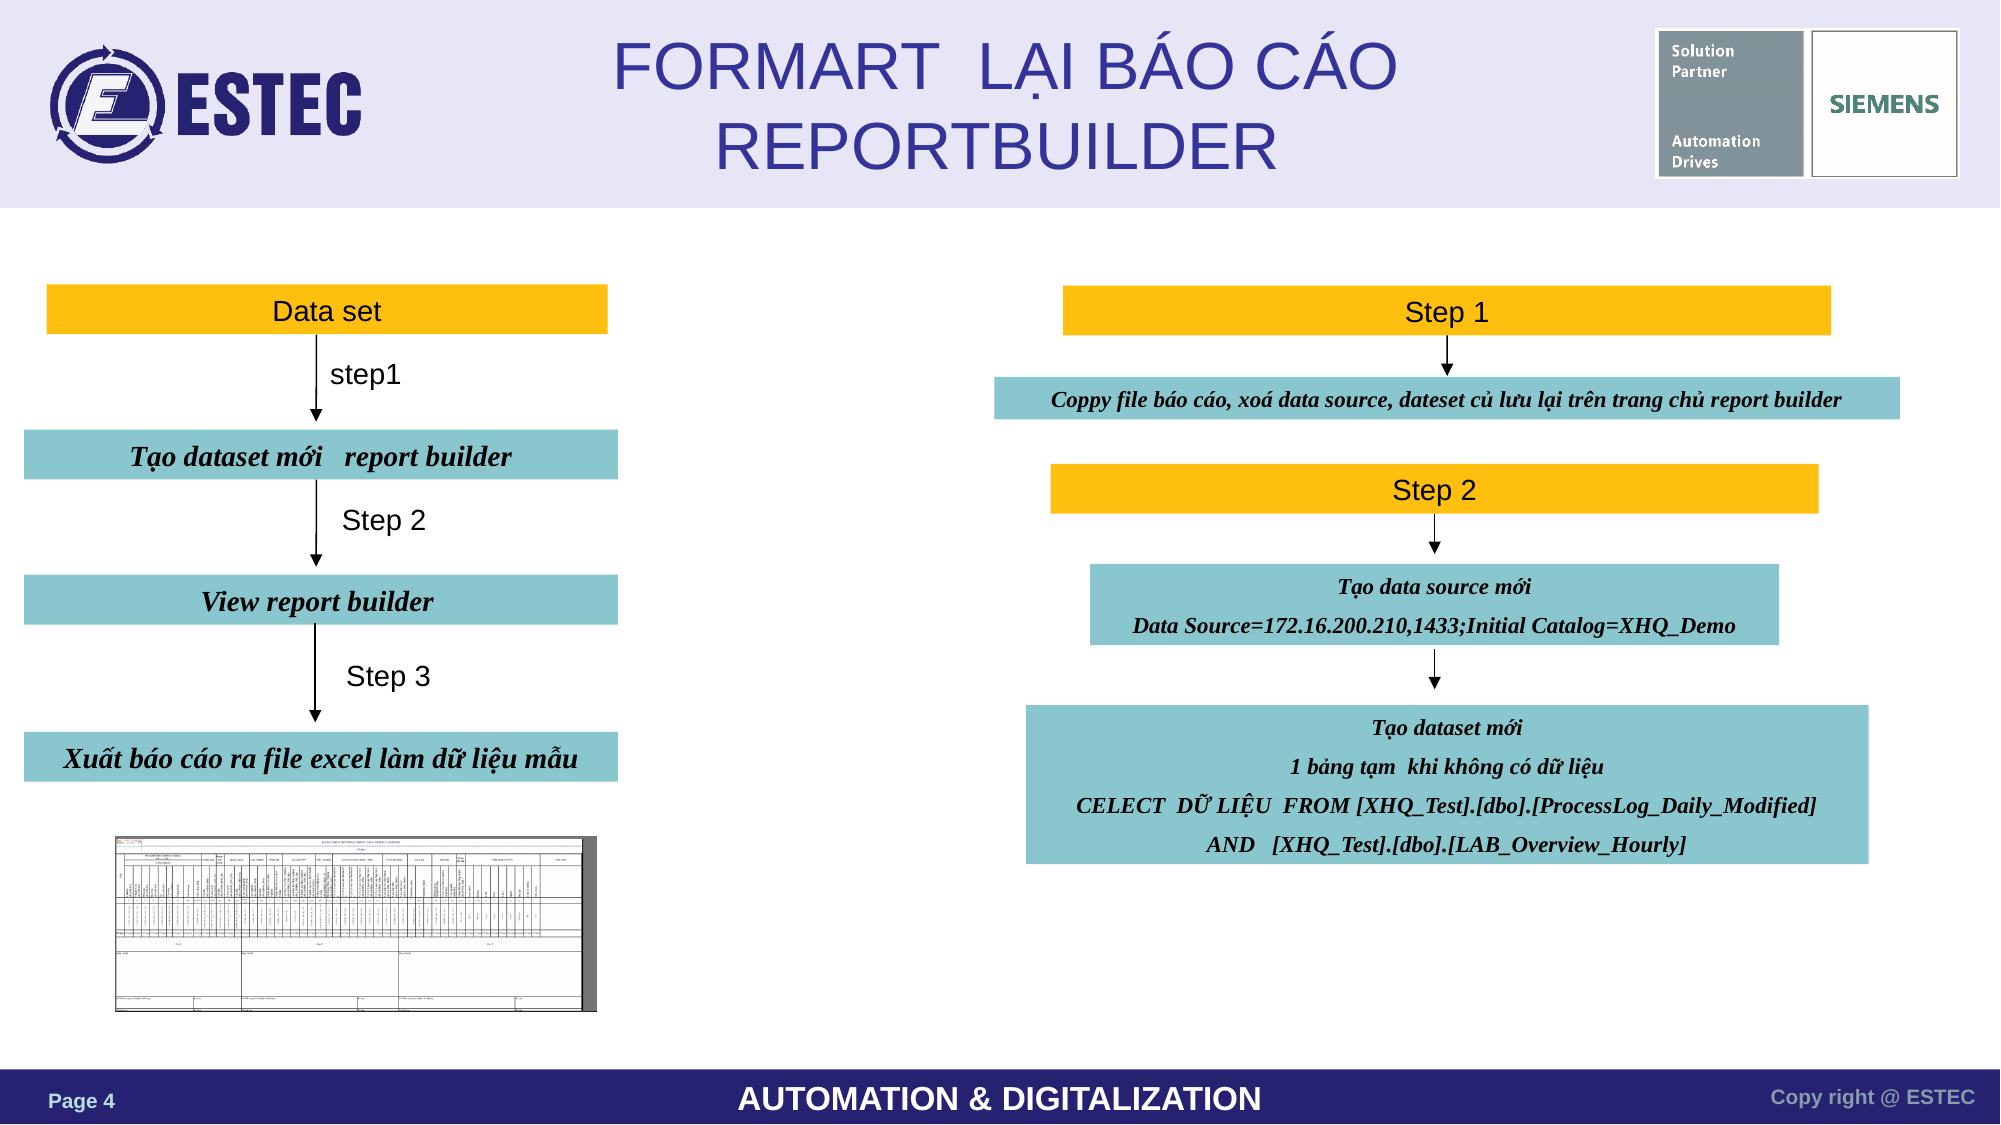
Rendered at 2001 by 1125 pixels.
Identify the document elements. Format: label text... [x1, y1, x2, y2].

text_box step1 [322, 347, 474, 398]
text_box Tạo data source mới Data Source=172.16.200.210,1433;Initial Catalog=XHQ_Demo [1090, 563, 1780, 646]
text_box Step 3 [331, 649, 474, 700]
text_box Step 2 [1050, 463, 1819, 514]
text_box Coppy file báo cáo, xoá data source, dateset củ lưu lại trên trang chủ report builder [994, 376, 1900, 420]
picture [1655, 28, 1960, 179]
title FORMART LẠI BÁO CÁO REPORTBUILDER [368, 0, 1645, 207]
text_box Xuất báo cáo ra file excel làm dữ liệu mẫu [24, 731, 618, 782]
picture [3, 43, 368, 164]
text_box Tạo dataset mới 1 bảng tạm khi không có dữ liệu CELECT DỮ LIỆU FROM [XHQ_Test].[dbo].[ProcessLog_Daily_Modified] AND [XHQ_Test].[dbo].[LAB_Overview_Hourly] [1025, 705, 1869, 865]
picture [115, 836, 597, 1013]
text_box Step 1 [1063, 285, 1832, 336]
text_box Step 2 [327, 494, 494, 544]
text_box Tạo dataset mới report builder [24, 429, 618, 480]
text_box Data set [46, 284, 608, 335]
text_box View report builder [24, 574, 618, 625]
